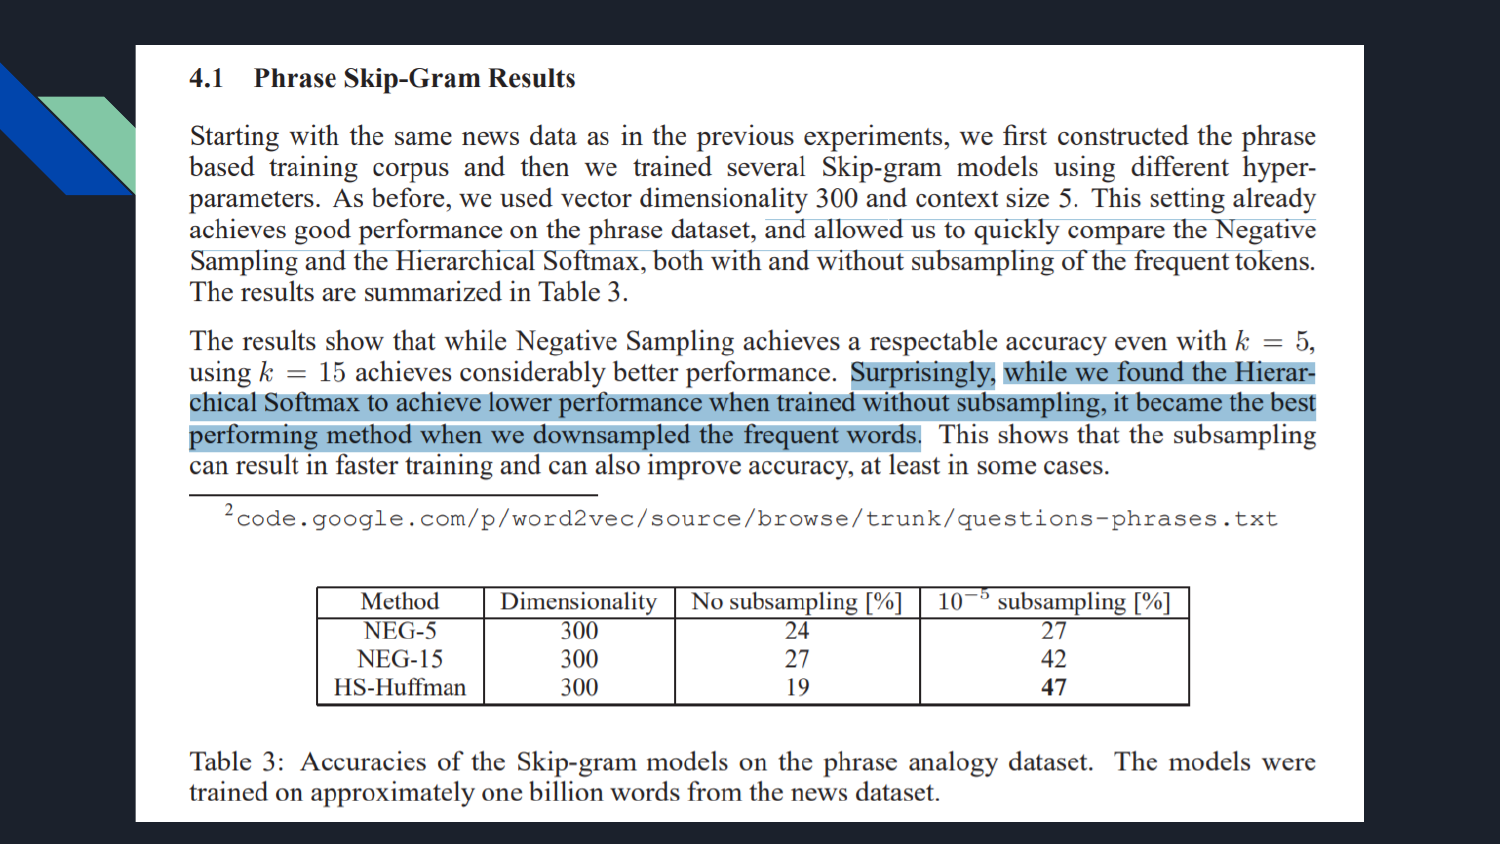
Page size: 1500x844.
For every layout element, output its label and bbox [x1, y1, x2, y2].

picture [135, 44, 1365, 822]
